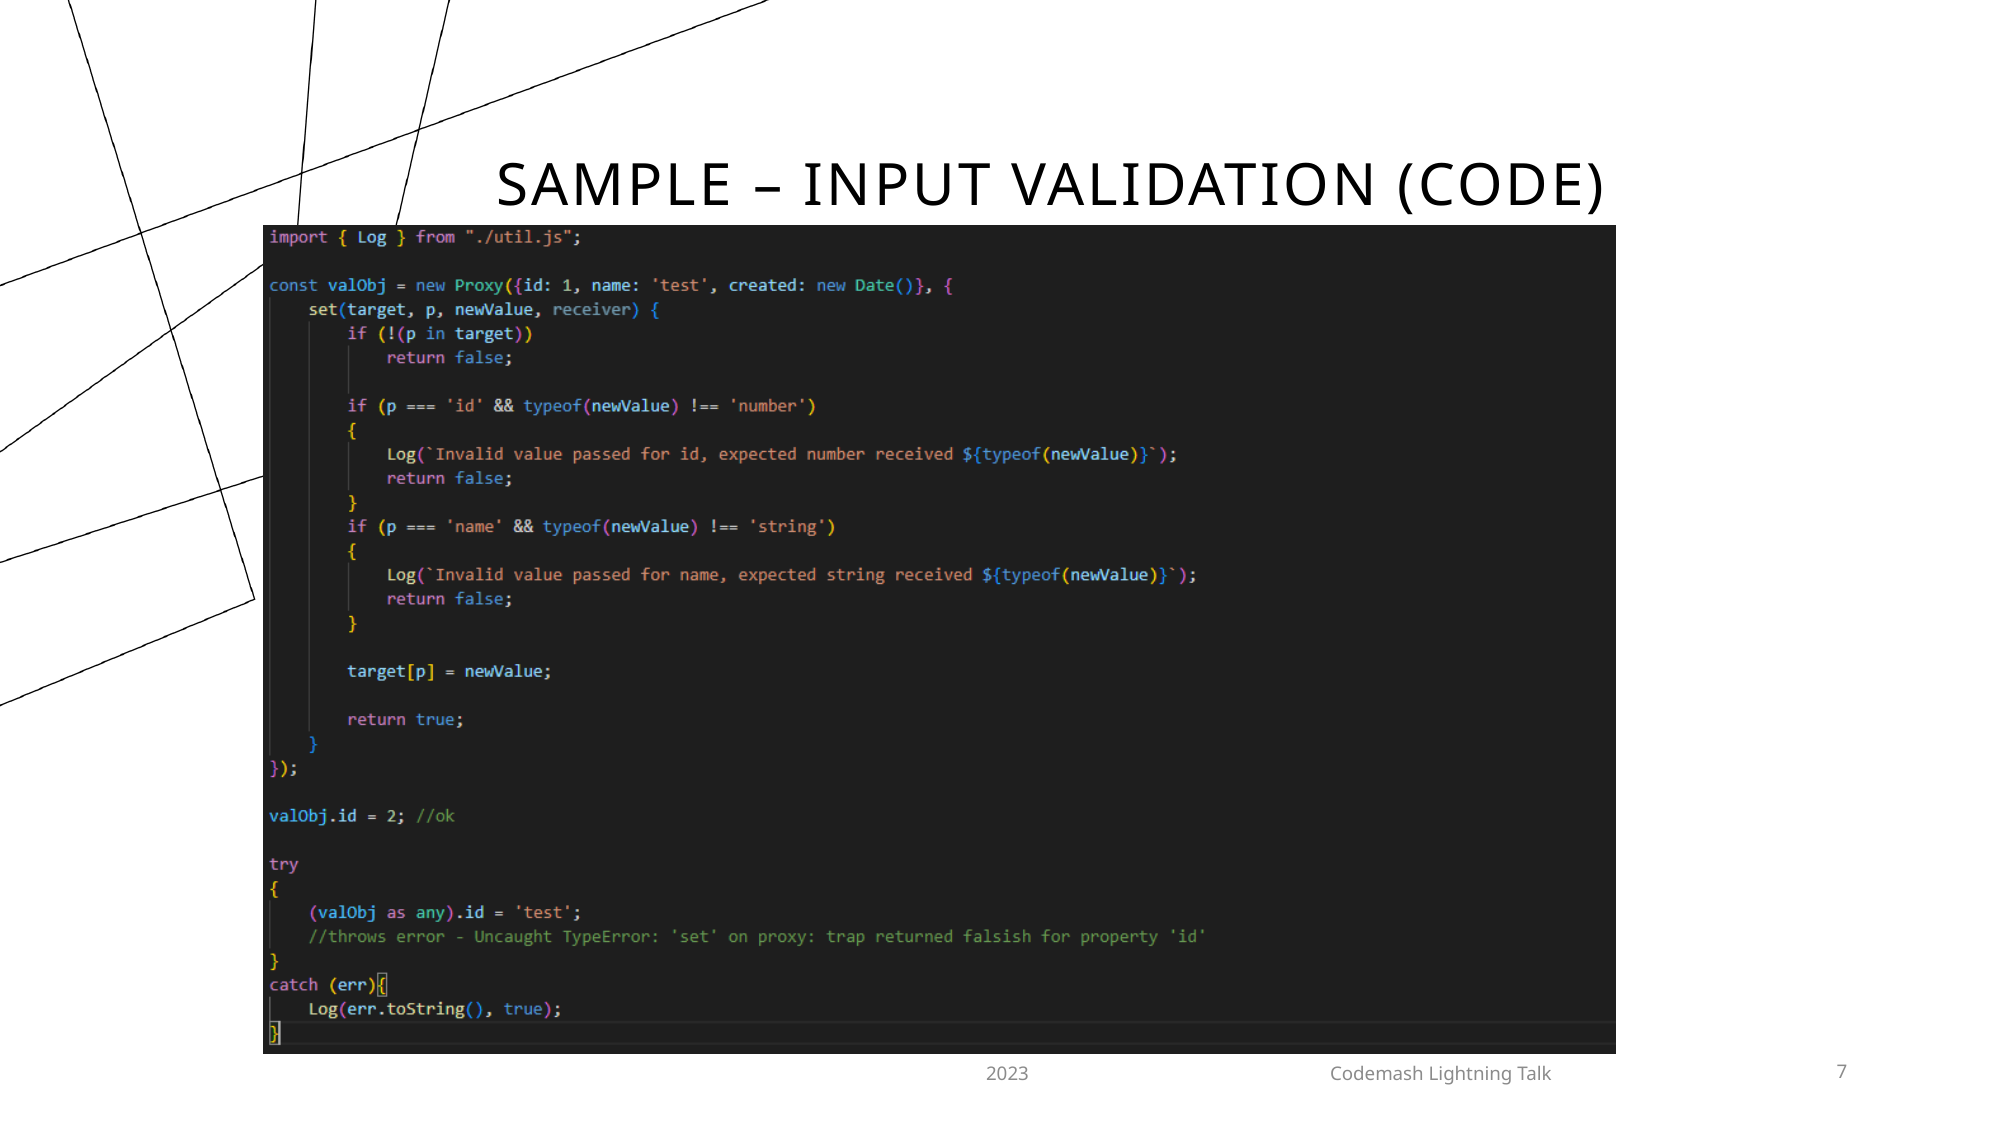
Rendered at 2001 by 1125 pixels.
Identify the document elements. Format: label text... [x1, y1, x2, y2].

title Sample – Input Validation (Code) [481, 146, 1863, 226]
slide_number 2023 [971, 1054, 1127, 1103]
picture [0, 0, 1616, 1054]
footer Codemash Lightning Talk [1174, 1042, 1707, 1103]
slide_number 7 [1755, 1042, 1863, 1103]
